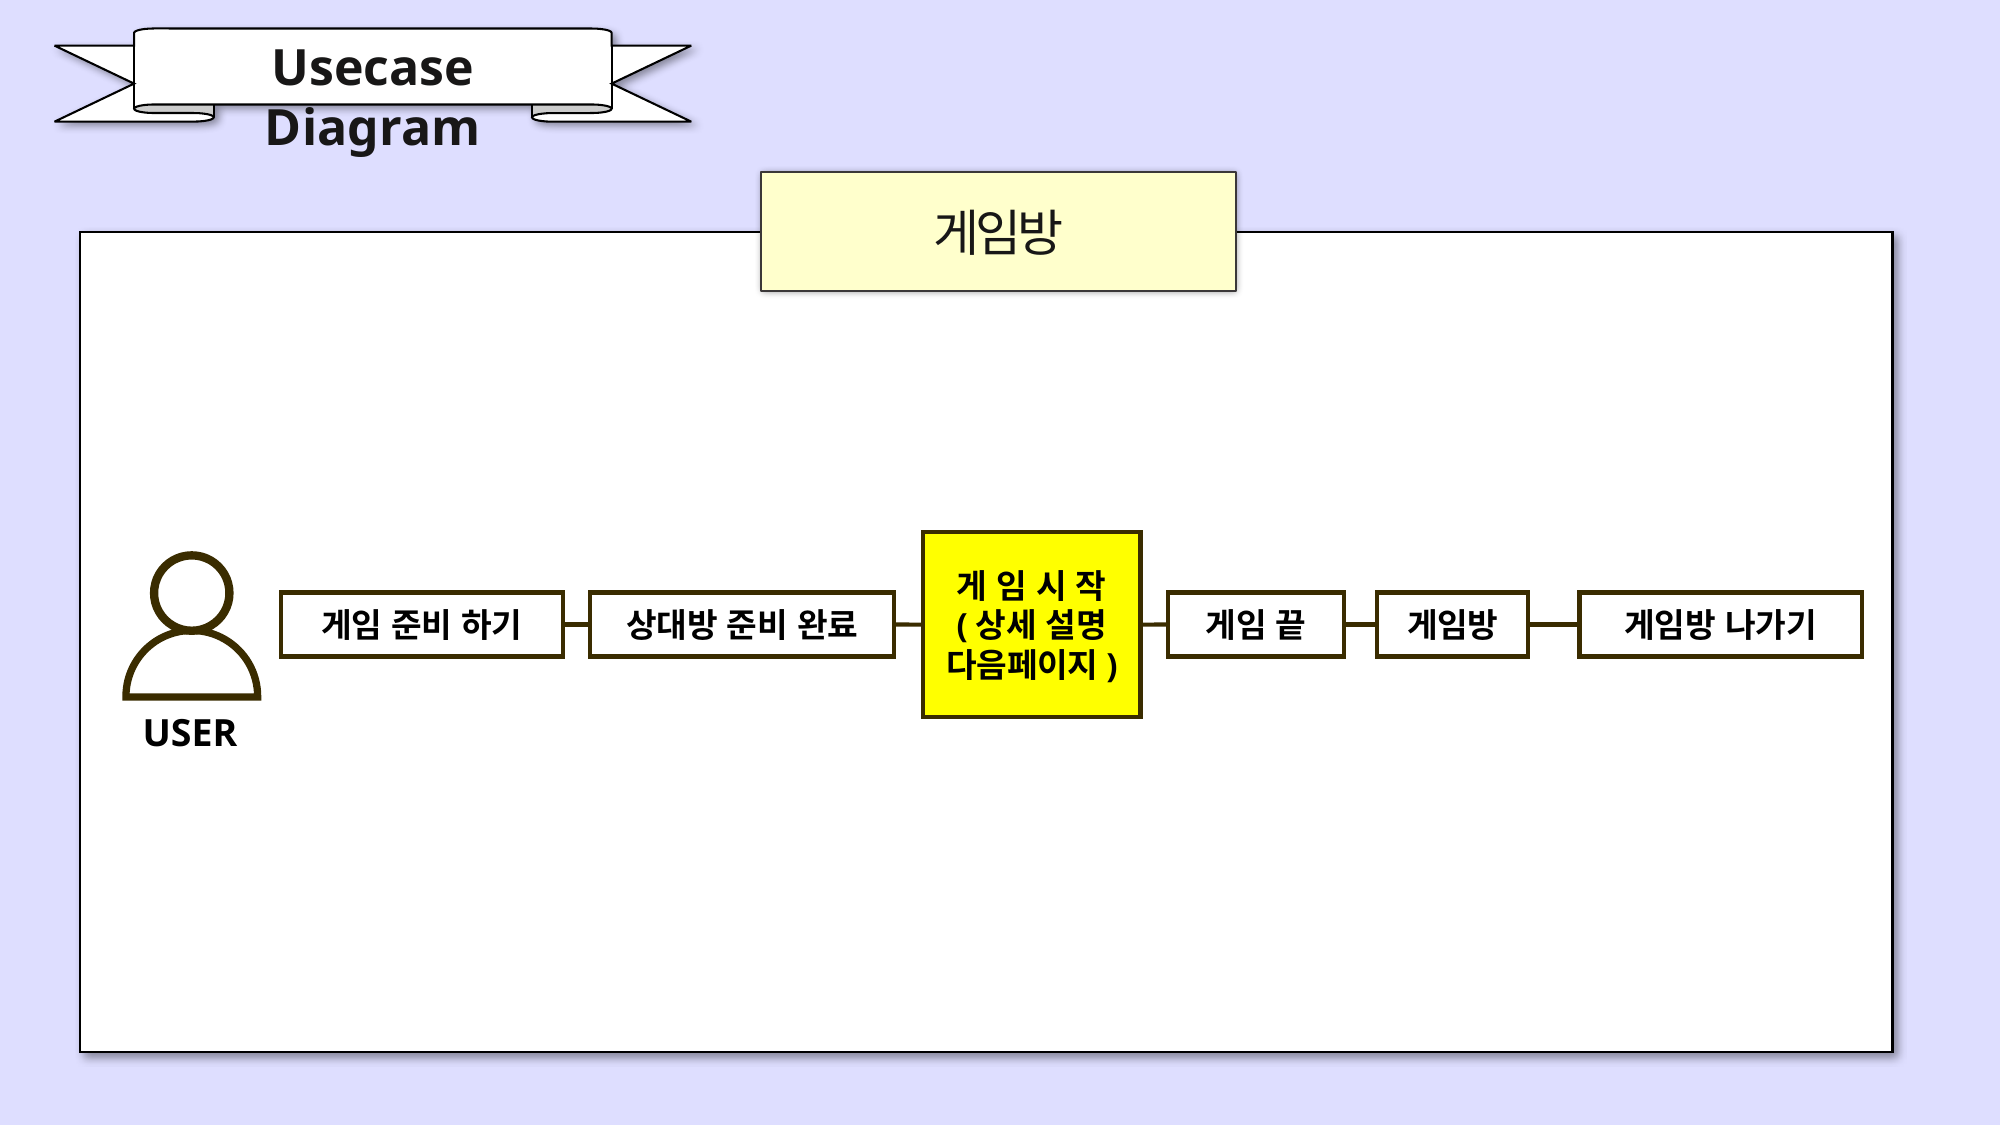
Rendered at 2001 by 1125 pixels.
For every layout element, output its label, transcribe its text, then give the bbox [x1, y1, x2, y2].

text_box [280, 532, 1862, 718]
text_box [54, 28, 141, 123]
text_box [119, 555, 261, 764]
text_box [760, 269, 1237, 292]
text_box [760, 171, 1237, 193]
text_box 게임방 [729, 193, 1268, 269]
text_box [604, 28, 692, 123]
text_box Usecase Diagram [141, 25, 604, 166]
text_box [79, 231, 1894, 1053]
